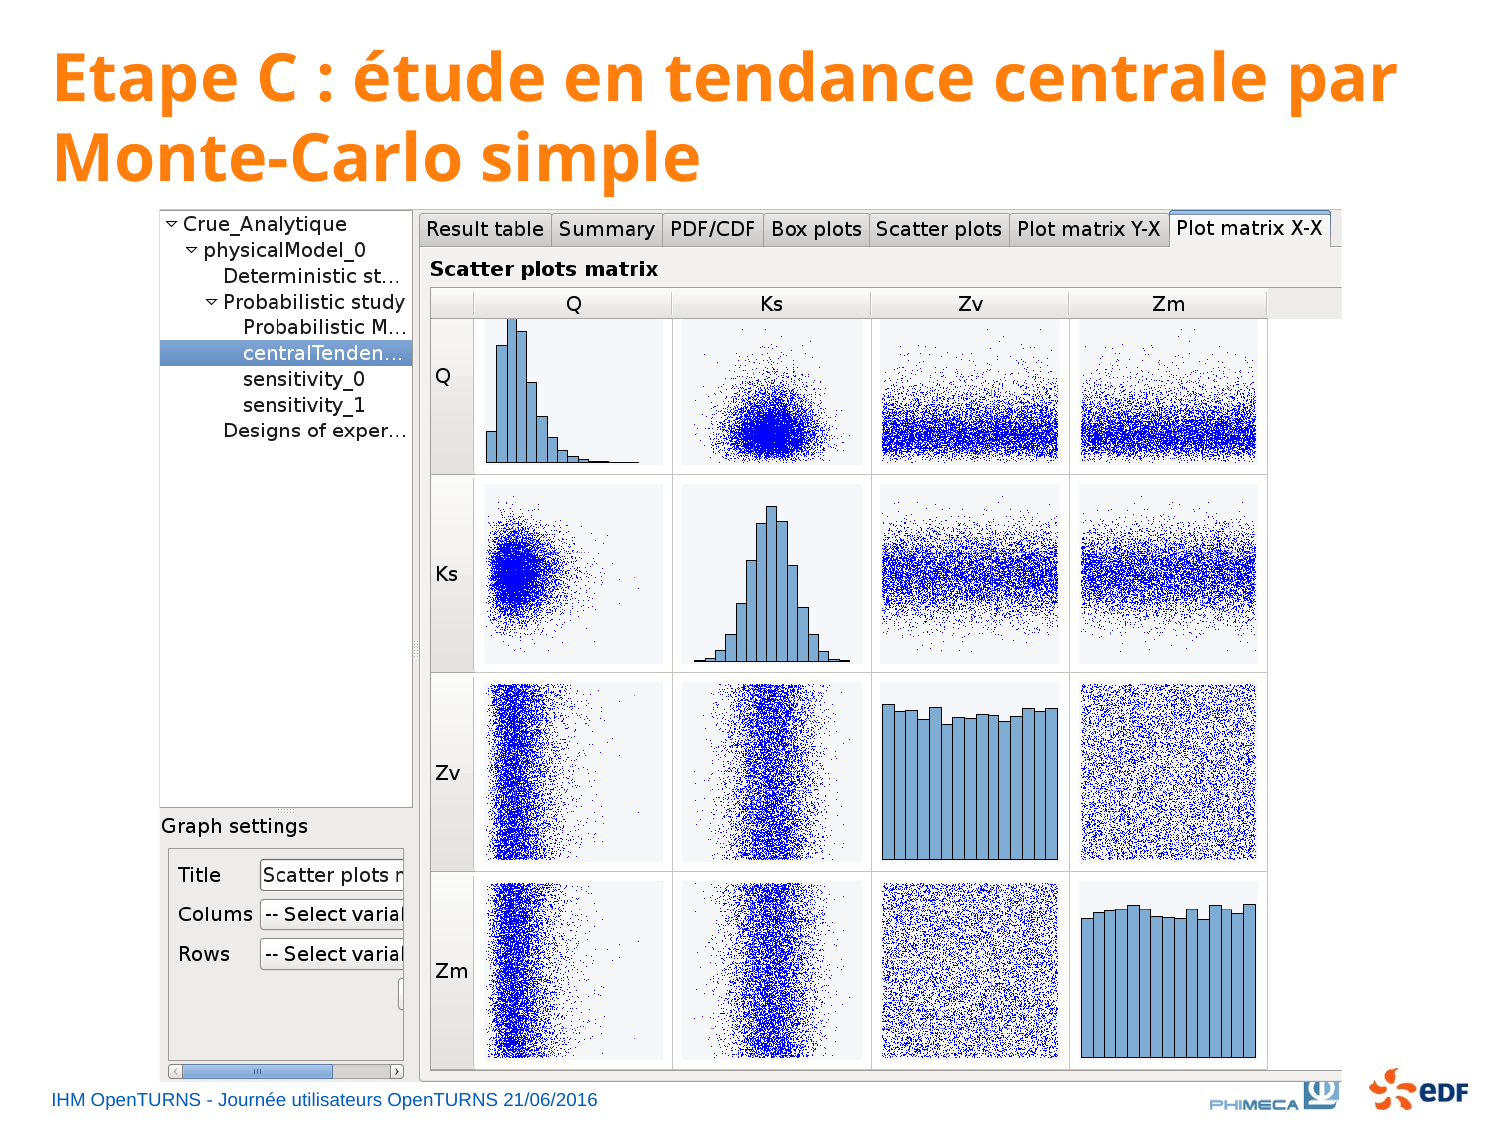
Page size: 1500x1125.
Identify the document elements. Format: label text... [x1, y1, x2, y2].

title Etape C : étude en tendance centrale par Monte-Carlo simple [51, 35, 1450, 195]
picture [1369, 1068, 1468, 1110]
picture [1195, 1061, 1344, 1113]
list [159, 209, 1342, 1083]
footer IHM OpenTURNS - Journée utilisateurs OpenTURNS 21/06/2016 [51, 1086, 1197, 1113]
